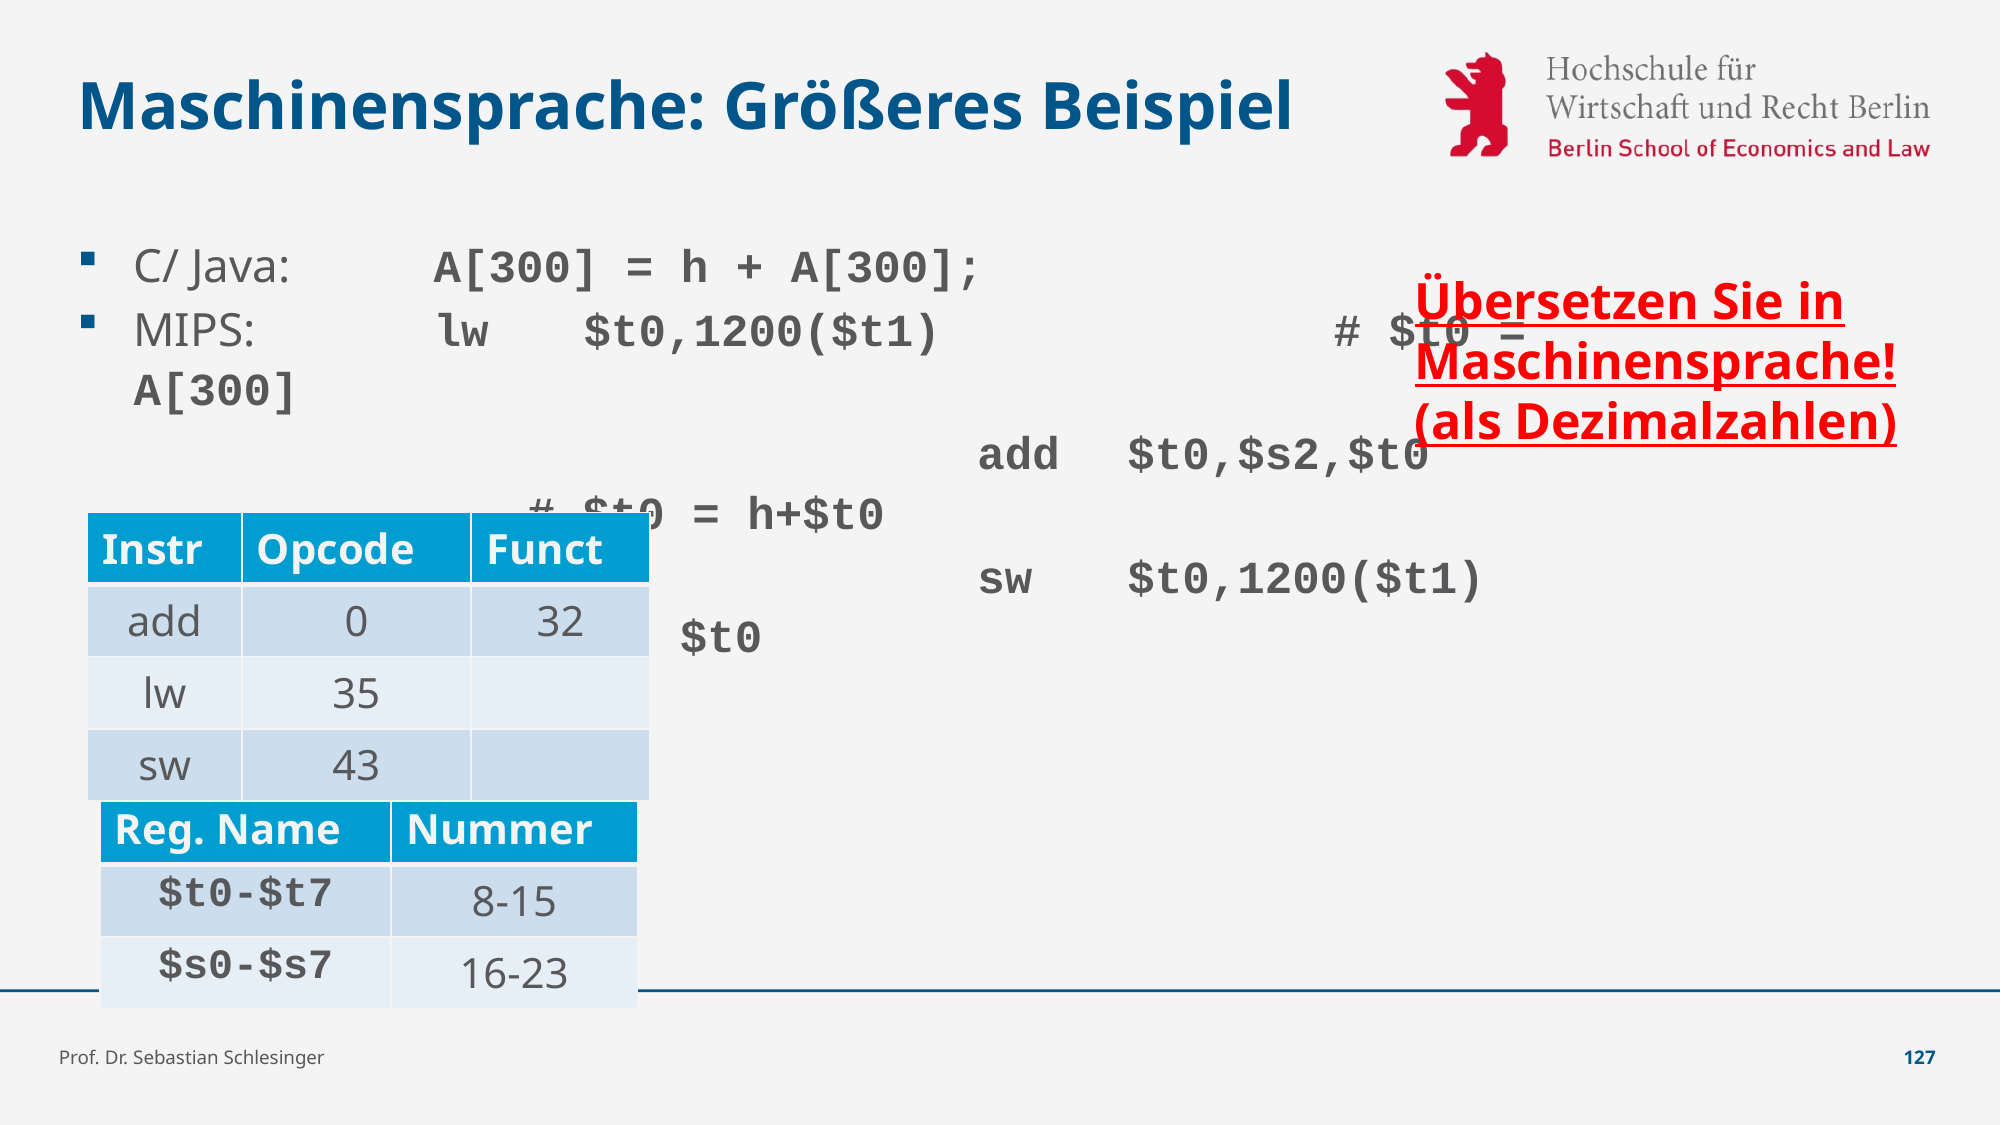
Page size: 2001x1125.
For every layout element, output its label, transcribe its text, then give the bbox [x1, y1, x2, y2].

table_cell 16-23 [392, 943, 637, 1008]
text_box [287, 51, 750, 130]
title Maschinensprache: Größeres Beispiel [63, 56, 1314, 151]
slide_number 127 [1805, 1012, 1941, 1072]
list [59, 212, 1941, 943]
footer Prof. Dr. Sebastian Schlesinger [58, 1012, 1440, 1072]
picture [1434, 49, 1937, 165]
table_cell $s0-$s7 [101, 943, 390, 1008]
